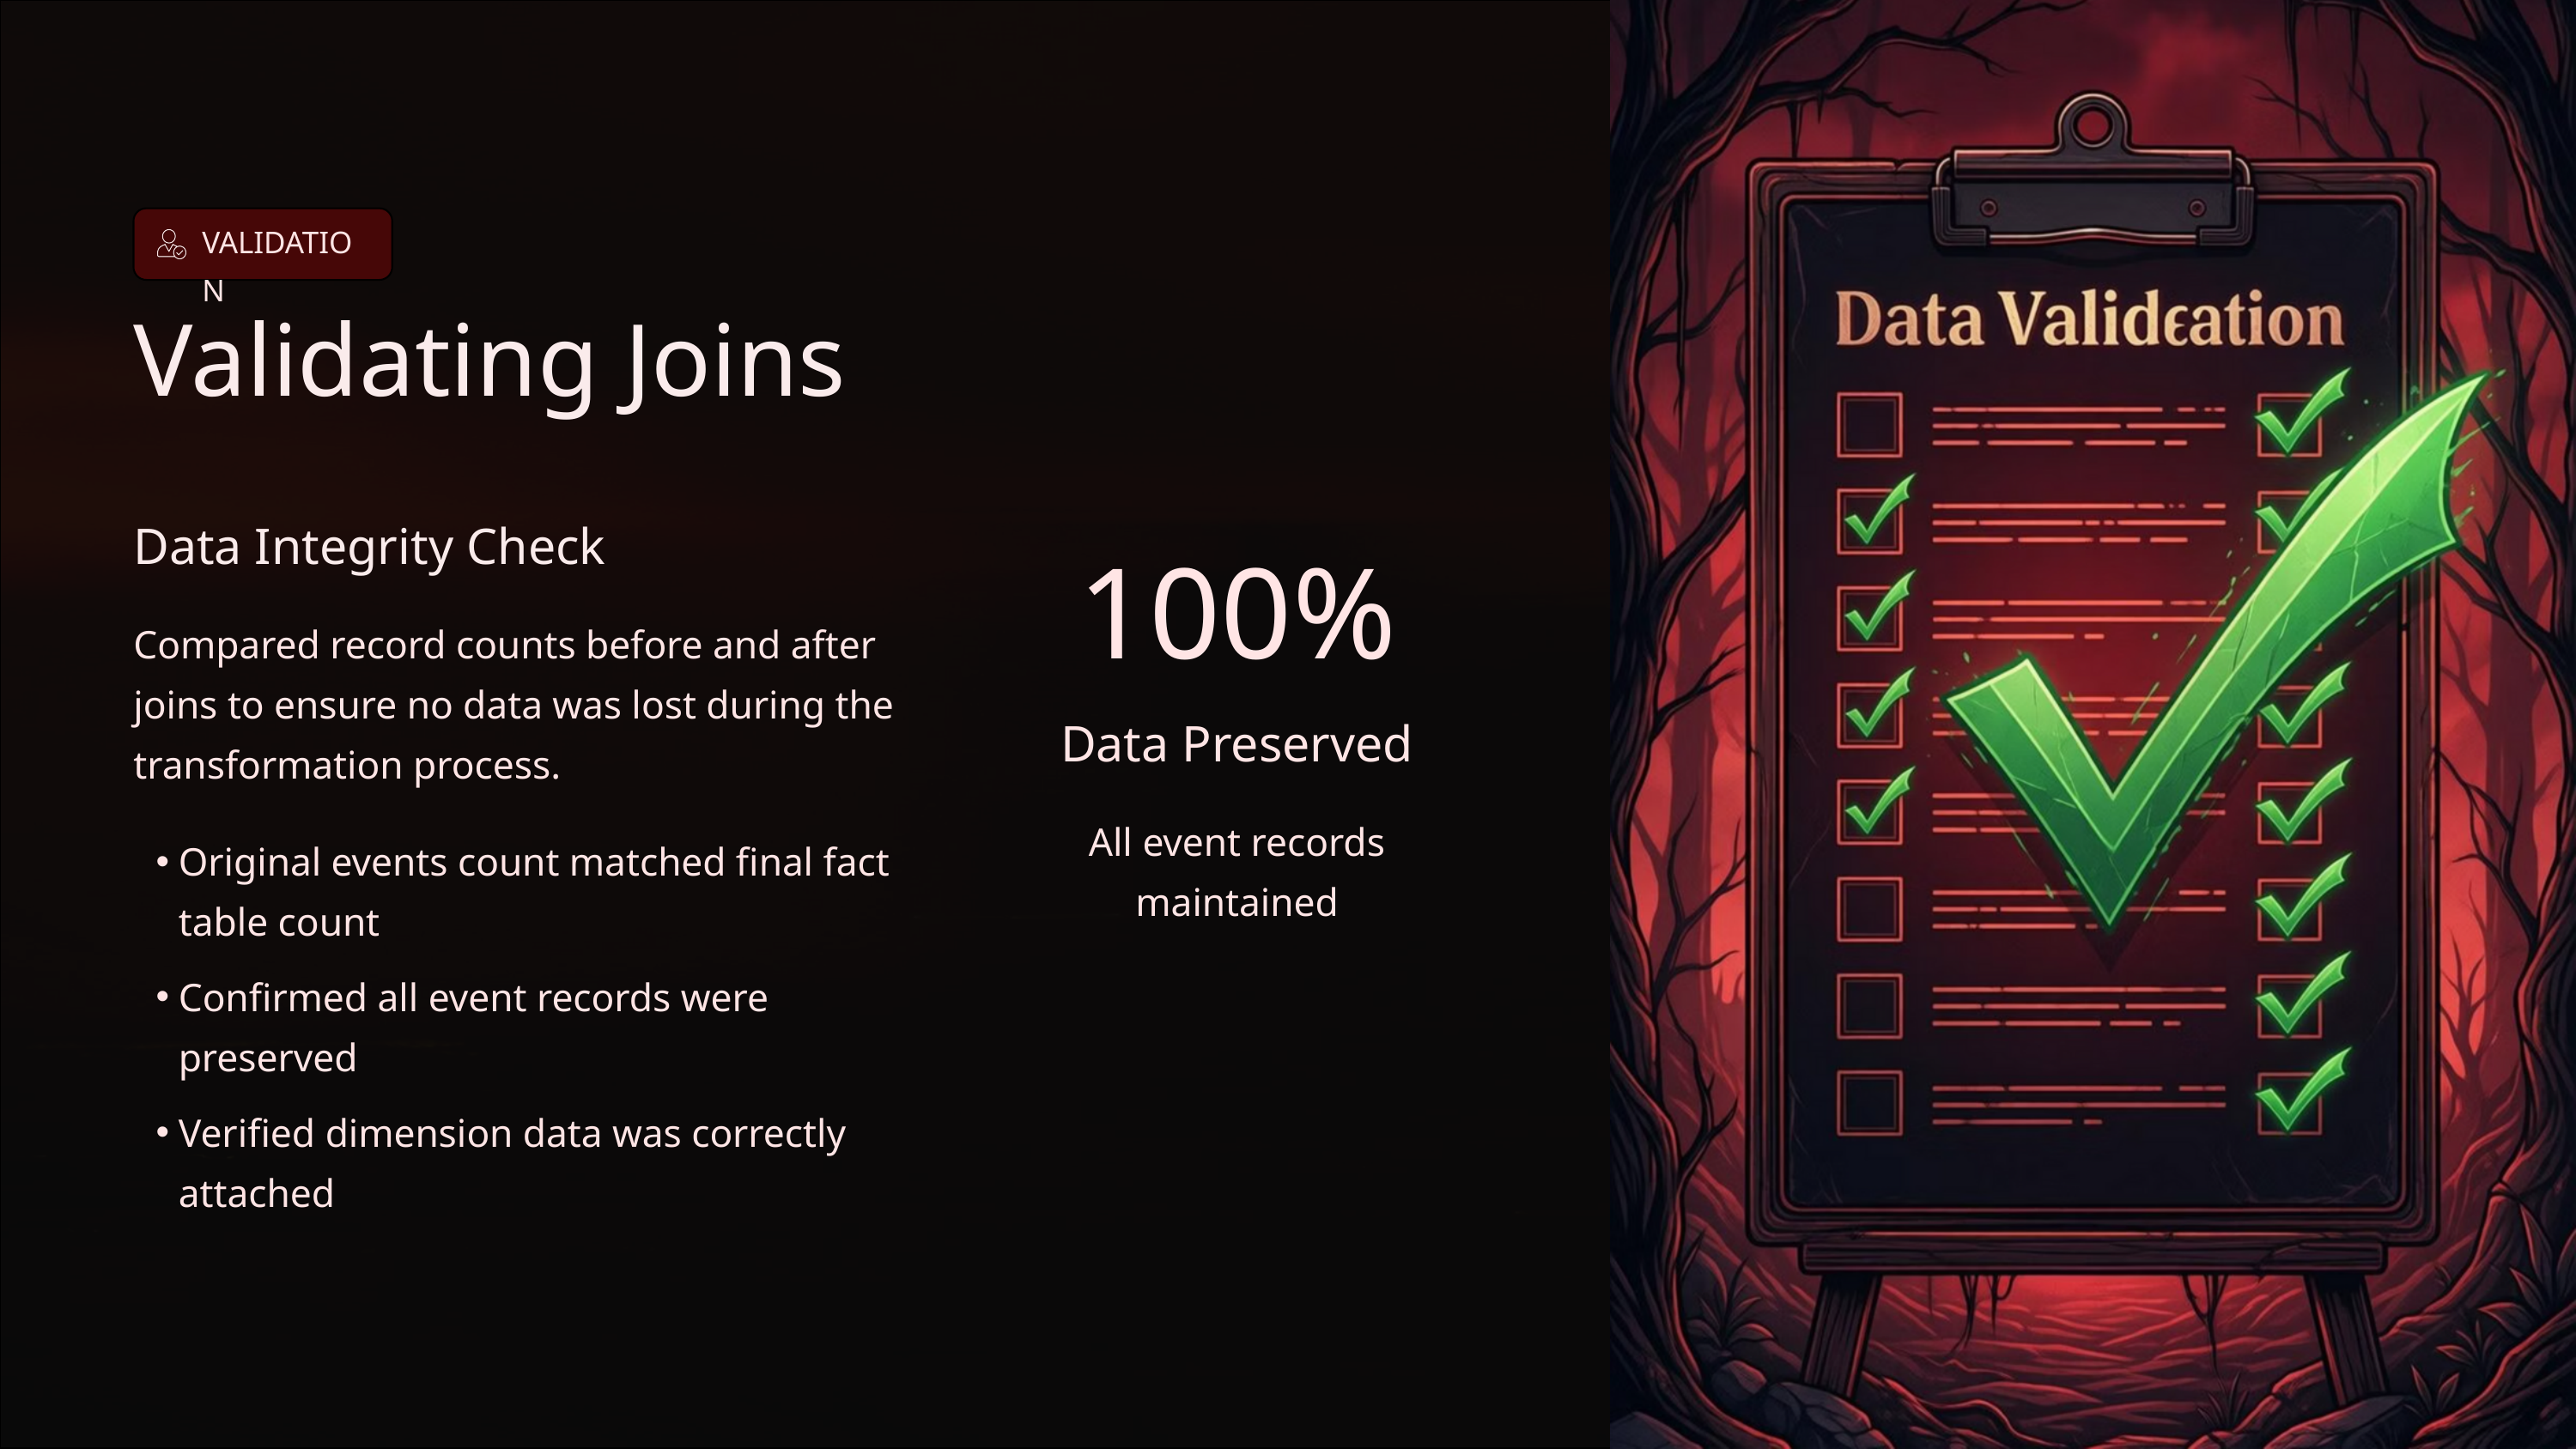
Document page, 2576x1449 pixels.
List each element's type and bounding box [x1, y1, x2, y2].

text_box [0, 0, 2576, 1449]
text_box [133, 208, 392, 281]
